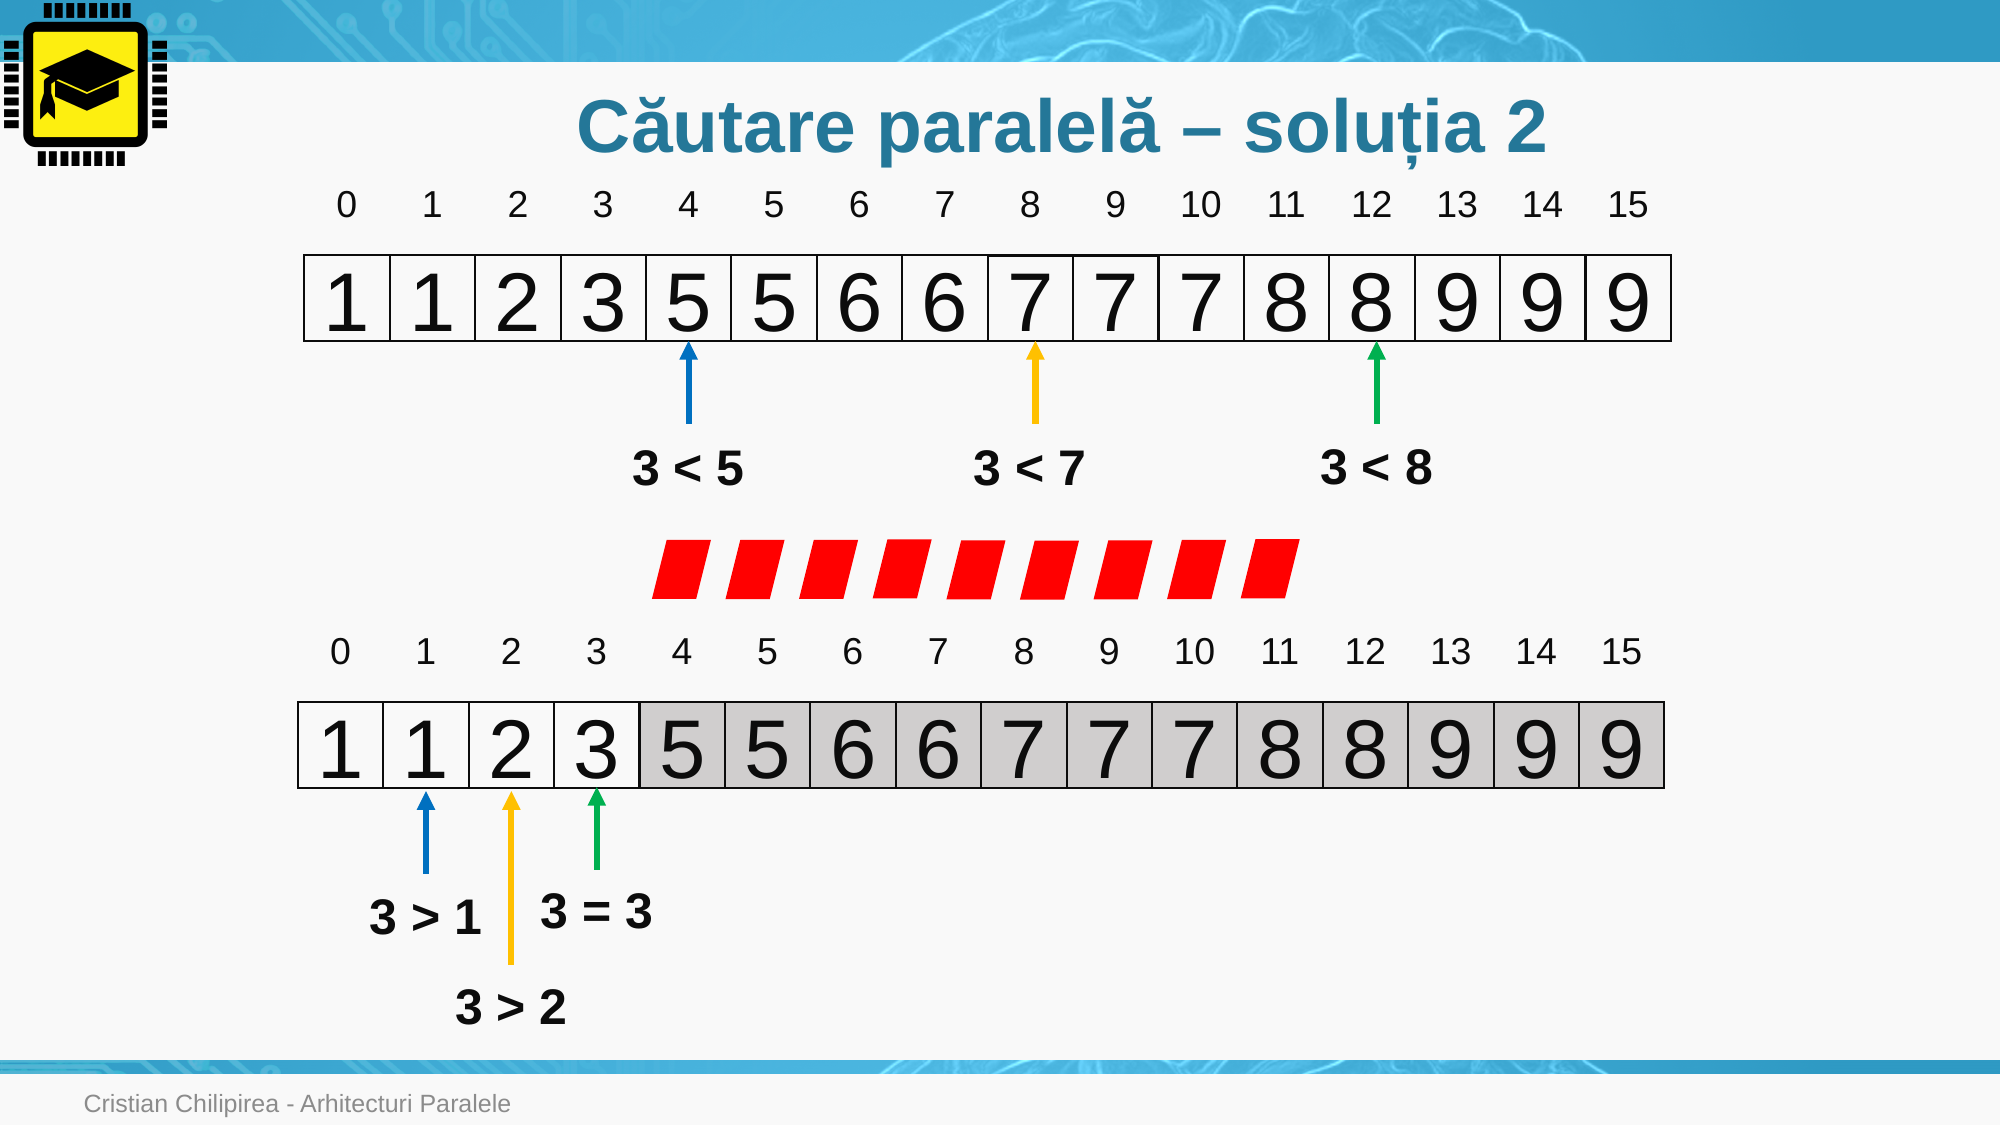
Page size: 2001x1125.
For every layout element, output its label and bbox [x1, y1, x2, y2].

text_box [1018, 539, 1081, 601]
text_box [1500, 619, 1572, 680]
text_box [1507, 172, 1579, 233]
text_box [321, 172, 373, 233]
text_box [1165, 538, 1228, 601]
text_box [1090, 172, 1142, 233]
text_box [1165, 172, 1237, 233]
text_box [297, 701, 1665, 870]
text_box [1252, 172, 1321, 233]
text_box [1092, 539, 1154, 601]
text_box [834, 172, 885, 233]
text_box [724, 538, 786, 601]
text_box [525, 871, 669, 947]
text_box [1586, 619, 1658, 680]
text_box [440, 791, 583, 1042]
text_box [400, 619, 452, 680]
text_box [617, 428, 760, 503]
footer [68, 1083, 1542, 1125]
text_box [742, 619, 793, 680]
text_box [959, 428, 1102, 503]
text_box [303, 254, 1672, 424]
text_box [1305, 427, 1448, 502]
title [170, 76, 1955, 180]
text_box [1592, 172, 1664, 233]
text_box [1421, 172, 1493, 233]
text_box [663, 172, 714, 233]
text_box [913, 619, 964, 680]
text_box [945, 539, 1007, 601]
text_box [919, 172, 971, 233]
picture [0, 0, 2000, 166]
text_box [650, 538, 713, 600]
picture [0, 1060, 2000, 1074]
text_box [355, 877, 498, 952]
text_box [1239, 538, 1302, 600]
text_box [1336, 172, 1408, 233]
text_box [656, 619, 708, 680]
text_box [571, 619, 622, 680]
text_box [797, 538, 860, 600]
text_box [492, 172, 544, 233]
text_box [998, 619, 1050, 680]
text_box [1329, 619, 1402, 680]
text_box [1005, 172, 1056, 233]
text_box [1415, 619, 1487, 680]
text_box [486, 619, 537, 680]
text_box [315, 619, 366, 680]
text_box [578, 172, 629, 233]
text_box [1159, 619, 1231, 680]
text_box [748, 172, 800, 233]
text_box [871, 538, 934, 600]
text_box [1084, 619, 1135, 680]
text_box [827, 619, 879, 680]
text_box [1245, 619, 1315, 680]
text_box [407, 172, 458, 233]
